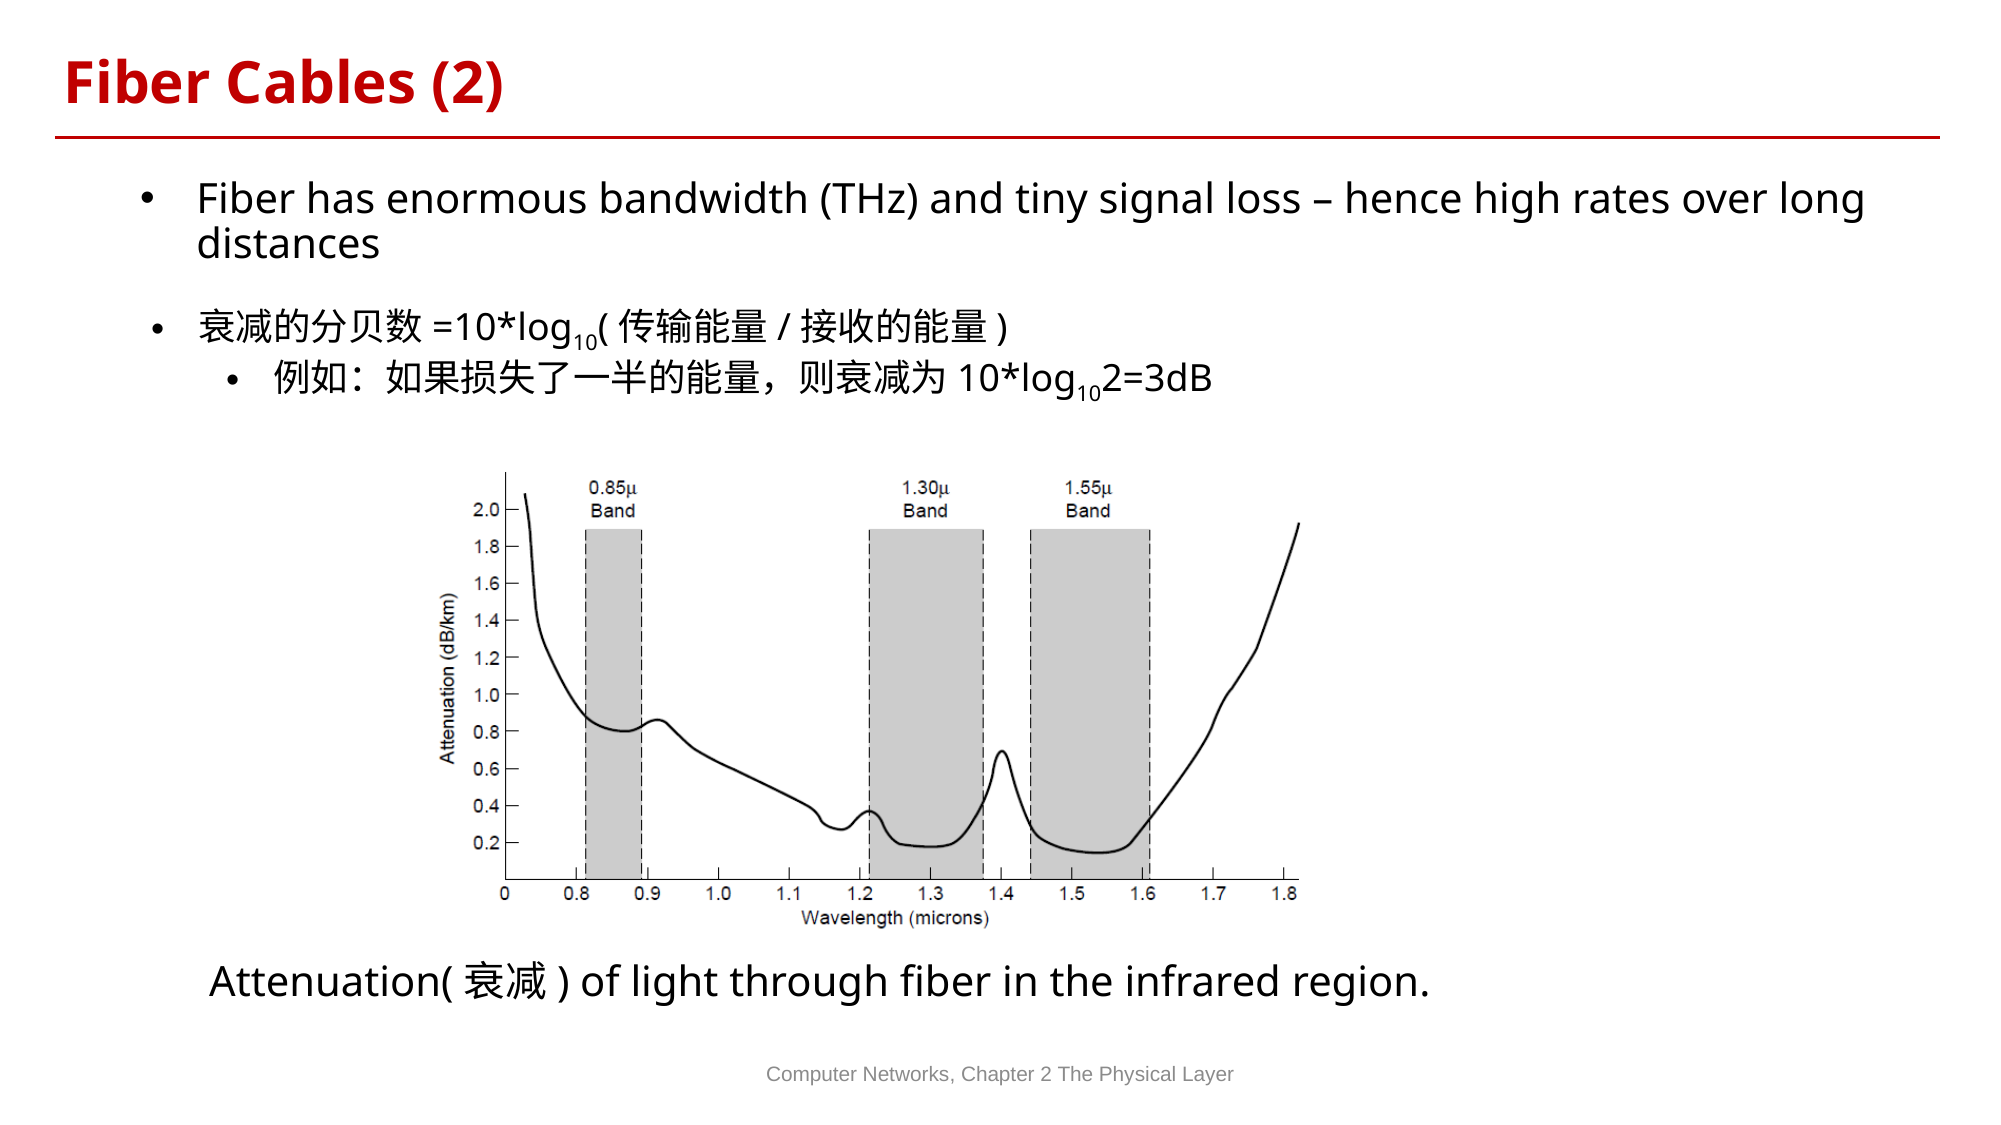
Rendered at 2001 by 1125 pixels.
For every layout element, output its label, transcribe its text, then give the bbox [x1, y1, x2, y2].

picture [426, 452, 1338, 938]
text_box Attenuation(衰减) of light through fiber in the infrared region. [194, 952, 1891, 1043]
footer Computer Networks, Chapter 2 The Physical Layer [662, 1043, 1338, 1103]
text_box 衰减的分贝数=10*log10(传输能量/接收的能量) 例如：如果损失了一半的能量，则衰减为10*log102=3dB [136, 295, 1229, 413]
list Fiber has enormous bandwidth (THz) and tiny signal loss – hence high rates over long distances [125, 170, 1960, 323]
text_box Fiber Cables (2) [48, 46, 1883, 125]
